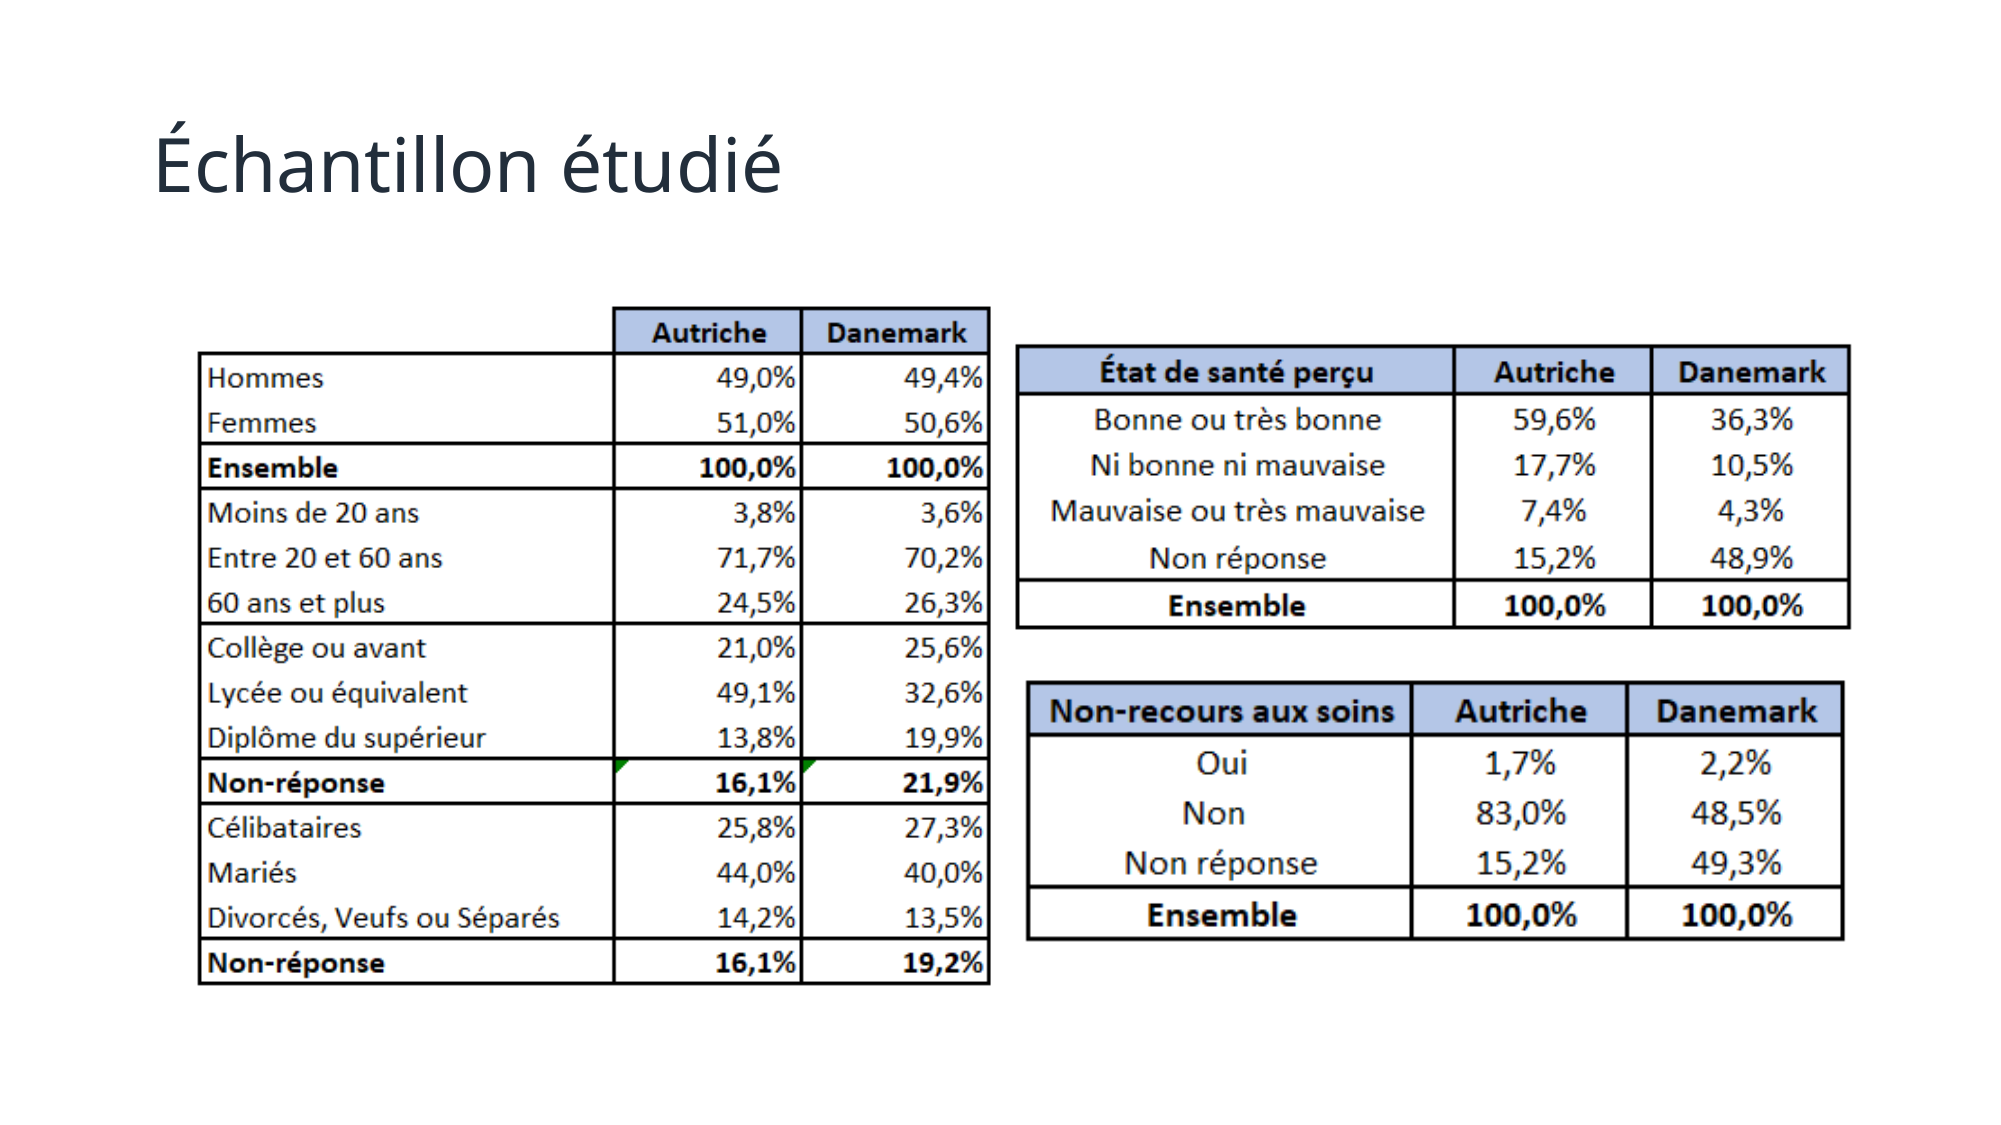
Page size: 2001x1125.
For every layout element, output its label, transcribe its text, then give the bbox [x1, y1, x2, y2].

picture [1008, 677, 1868, 954]
title Échantillon étudié [137, 59, 1863, 278]
picture [999, 322, 1876, 645]
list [191, 289, 1000, 1001]
